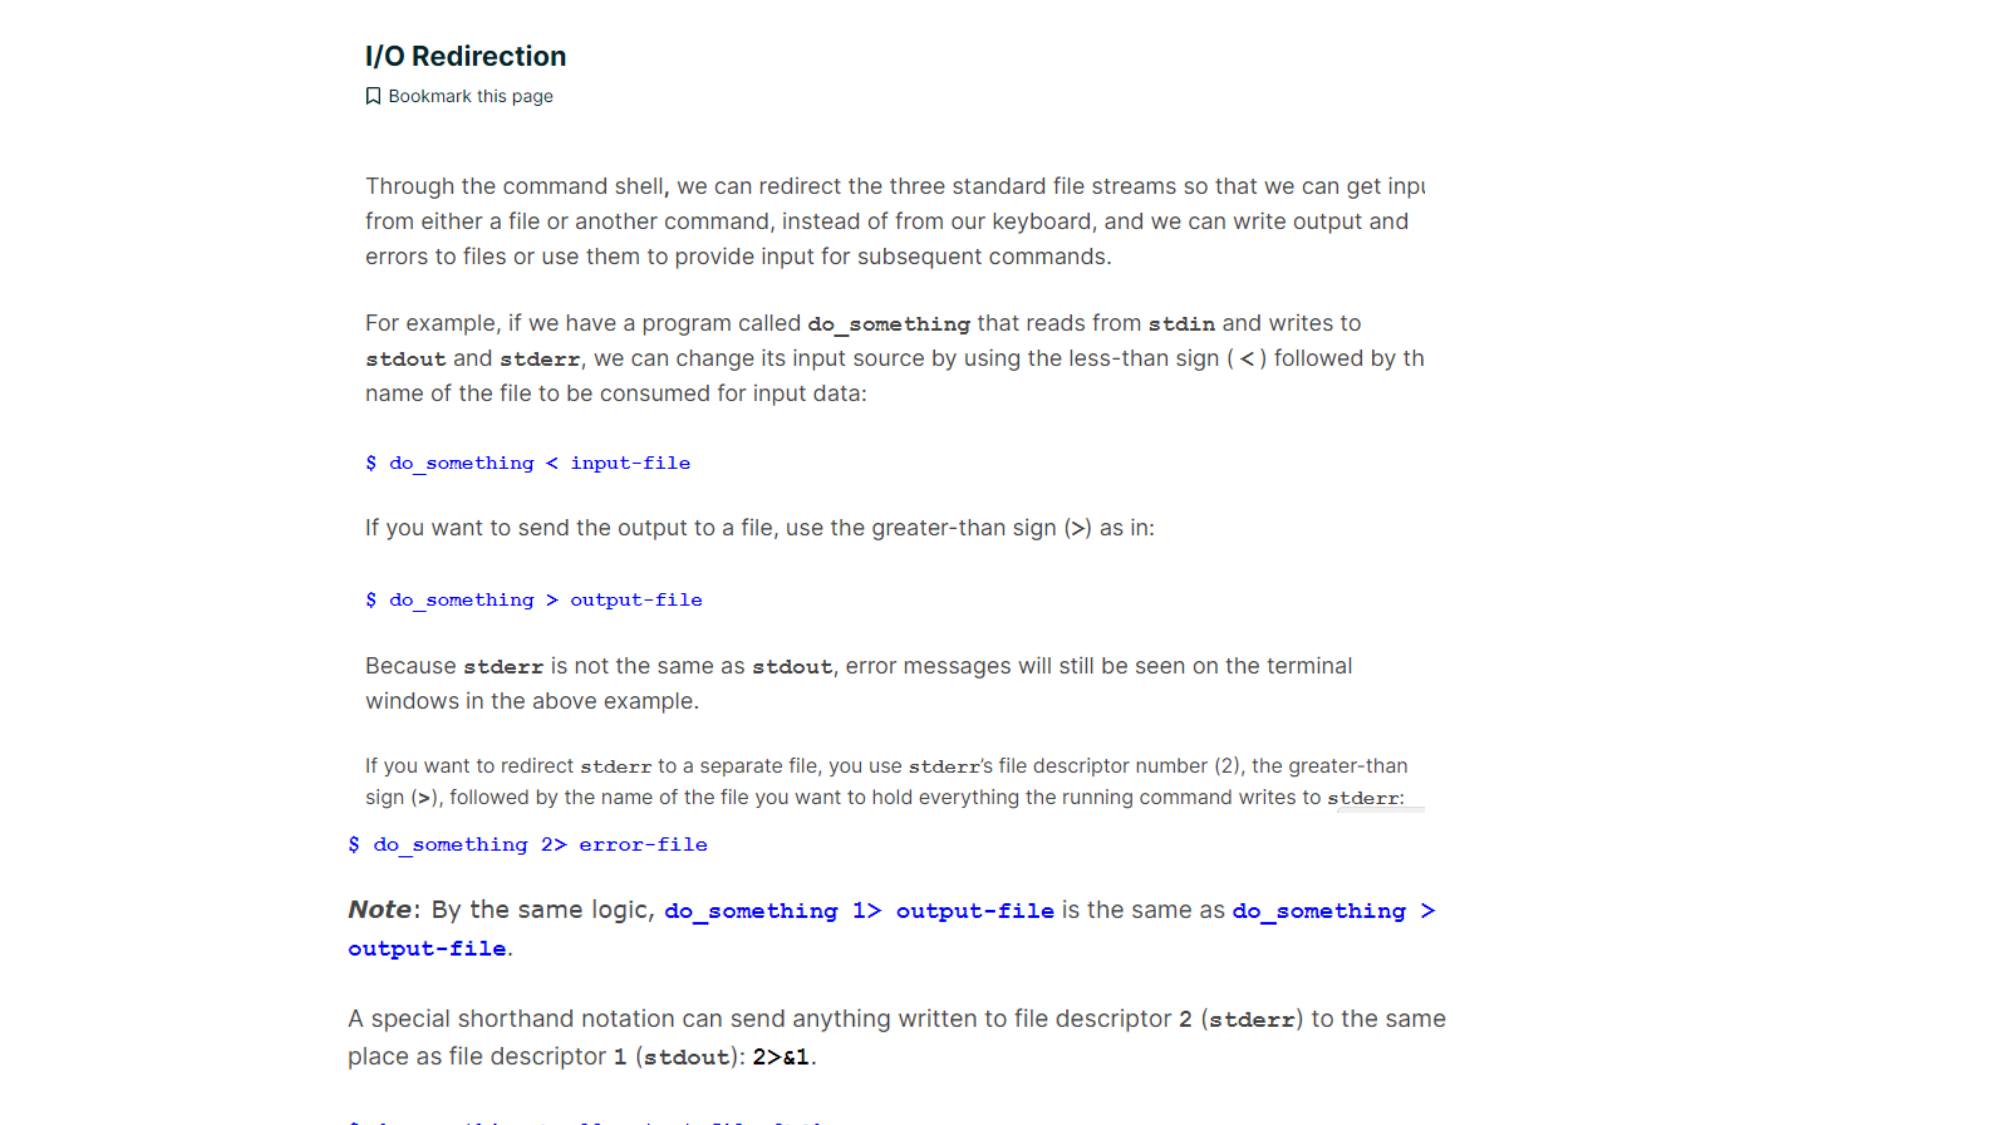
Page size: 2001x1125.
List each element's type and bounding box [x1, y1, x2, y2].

picture [354, 37, 1426, 814]
picture [337, 824, 1463, 1125]
